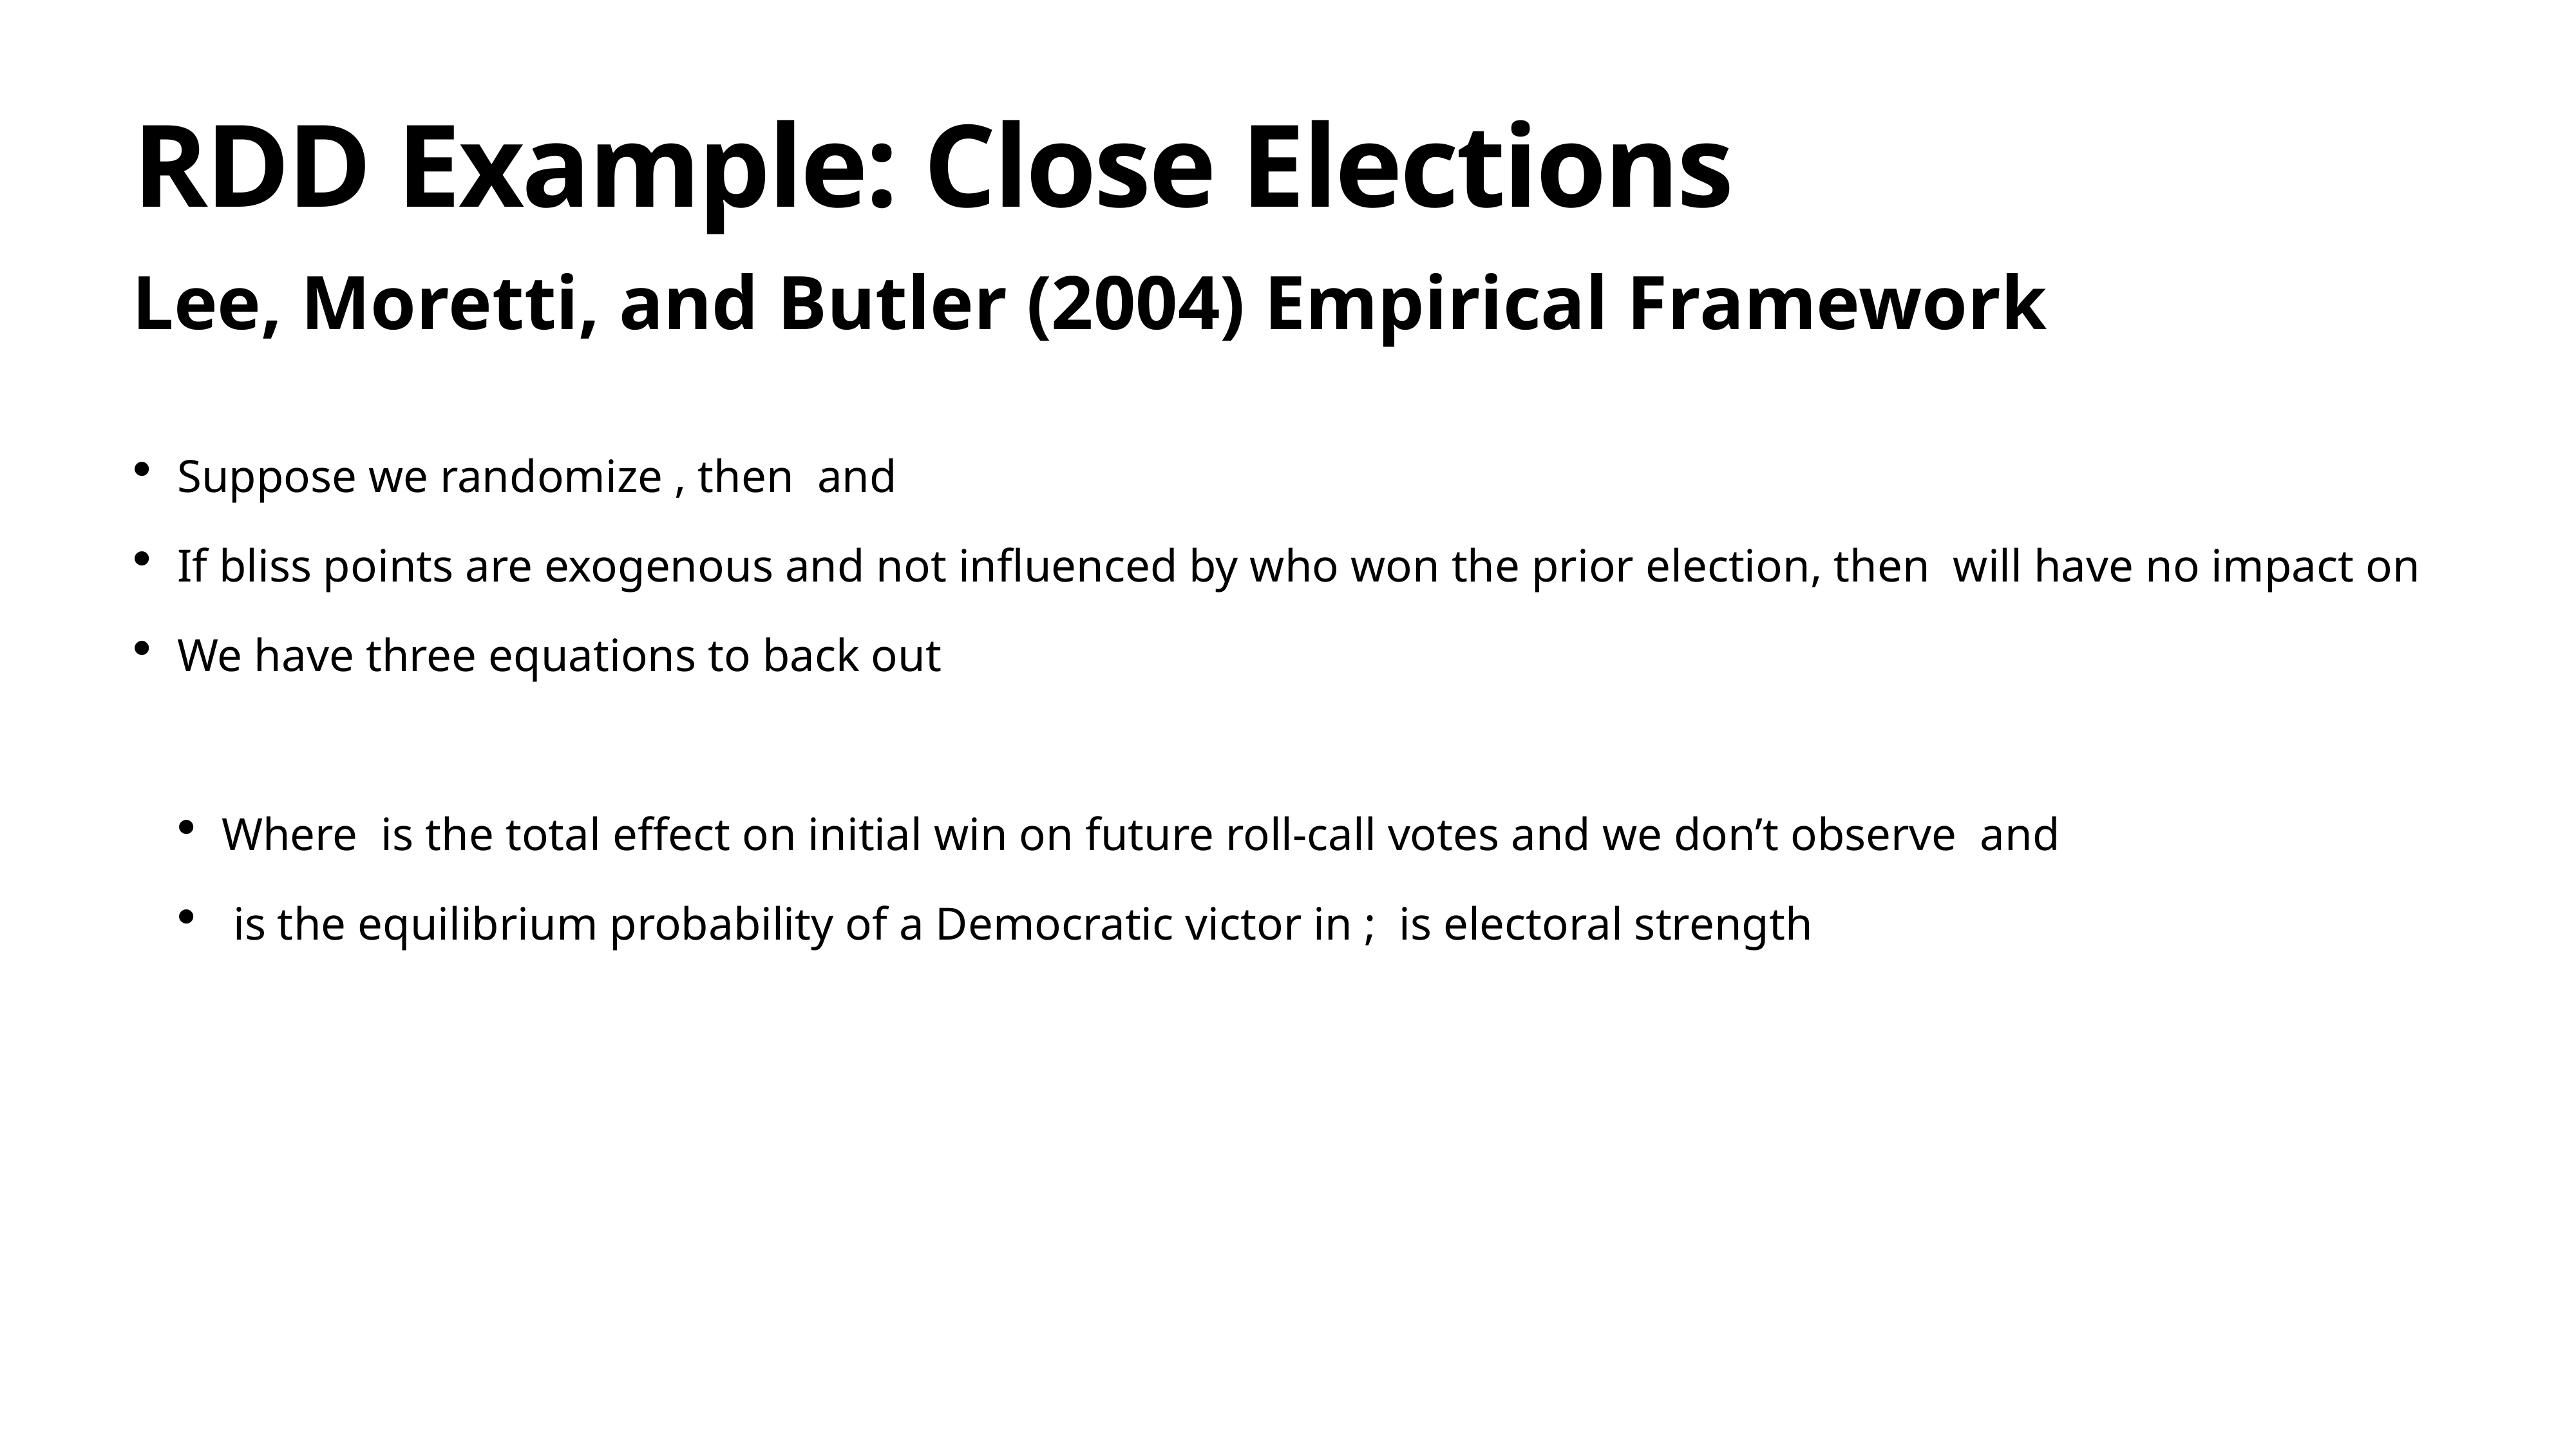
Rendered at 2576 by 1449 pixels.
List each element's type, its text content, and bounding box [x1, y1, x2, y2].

list Lee, Moretti, and Butler (2004) Empirical Framework [127, 250, 2449, 350]
title RDD Example: Close Elections [127, 113, 2449, 250]
list Suppose we randomize , then and If bliss points are exogenous and not influenced by who won the prior election, then will have no impact on We have three equations to back out Where is the total effect on initial win on future roll-call votes and we don’t observe and is the equilibrium probability of a Democratic victor in ; is electoral strength [127, 448, 2449, 1321]
